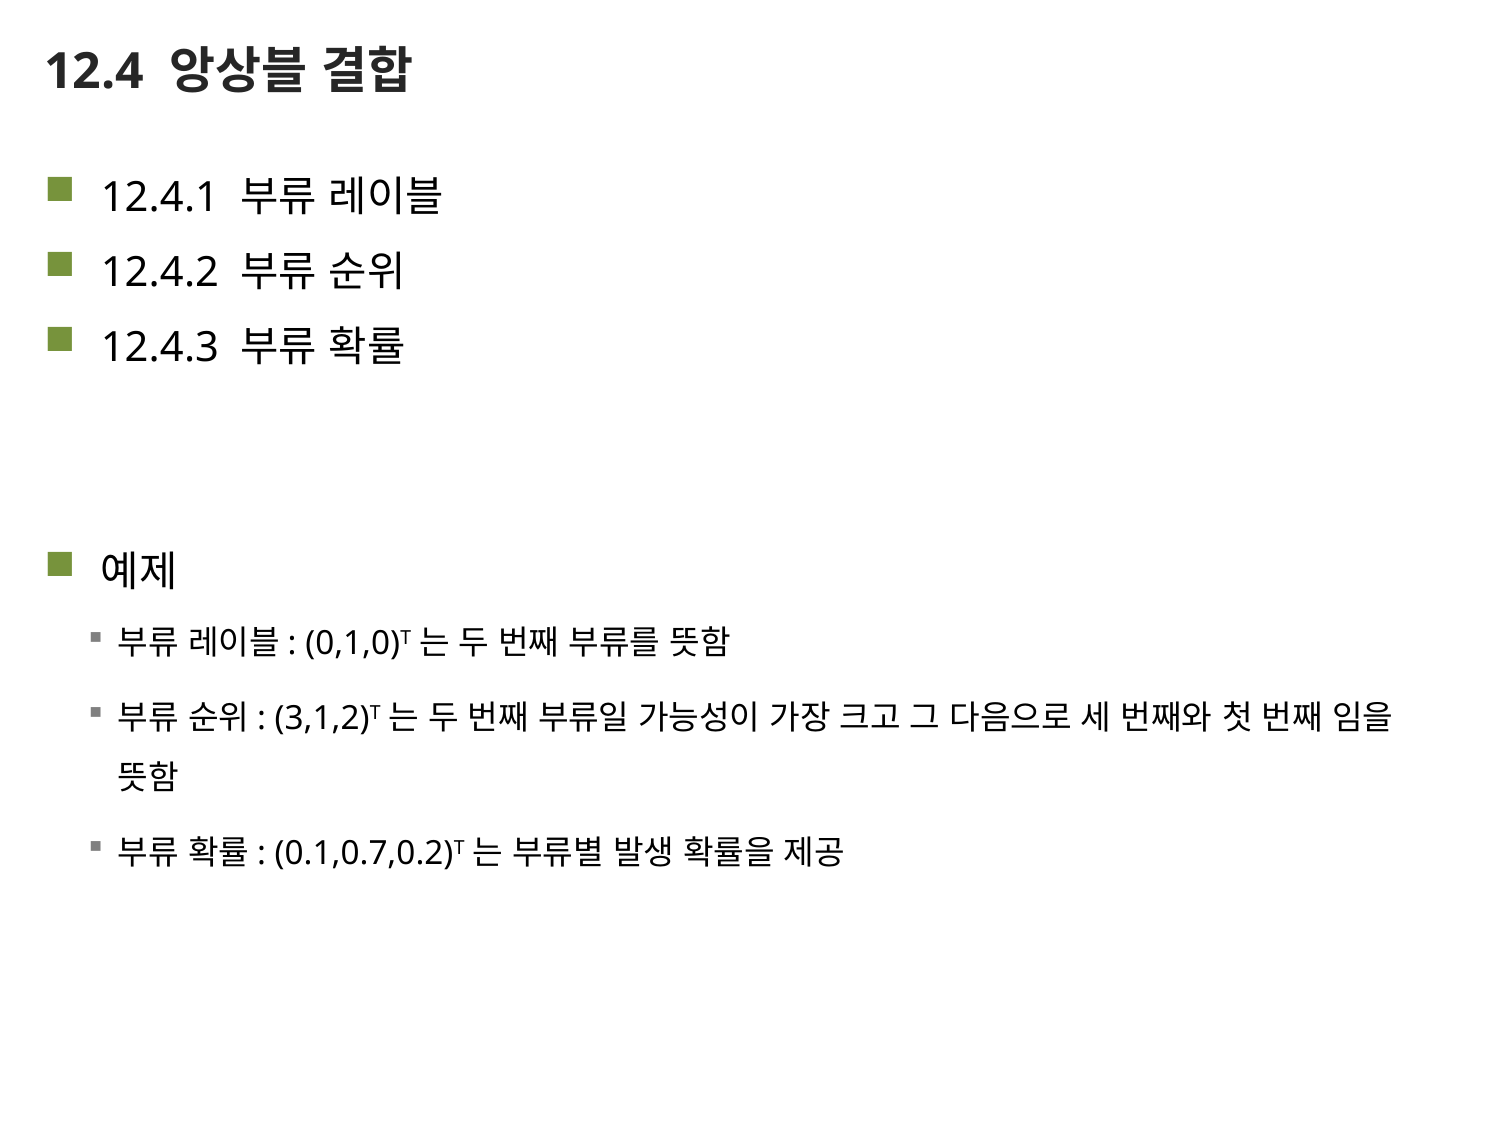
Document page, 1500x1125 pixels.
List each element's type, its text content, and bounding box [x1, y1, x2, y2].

list 12.4.1 부류 레이블 12.4.2 부류 순위 12.4.3 부류 확률 예제 부류 레이블: (0,1,0)T는 두 번째 부류를 뜻함 부류 순위: (3,1,2)T는 두 번째 부류일 가능성이 가장 크고 그 다음으로 세 번째와 첫 번째 임을 뜻함 부류 확률: (0.1,0.7,0.2)T는 부류별 발생 확률을 제공 [29, 136, 1471, 1083]
title 12.4 앙상블 결합 [29, 23, 1448, 114]
